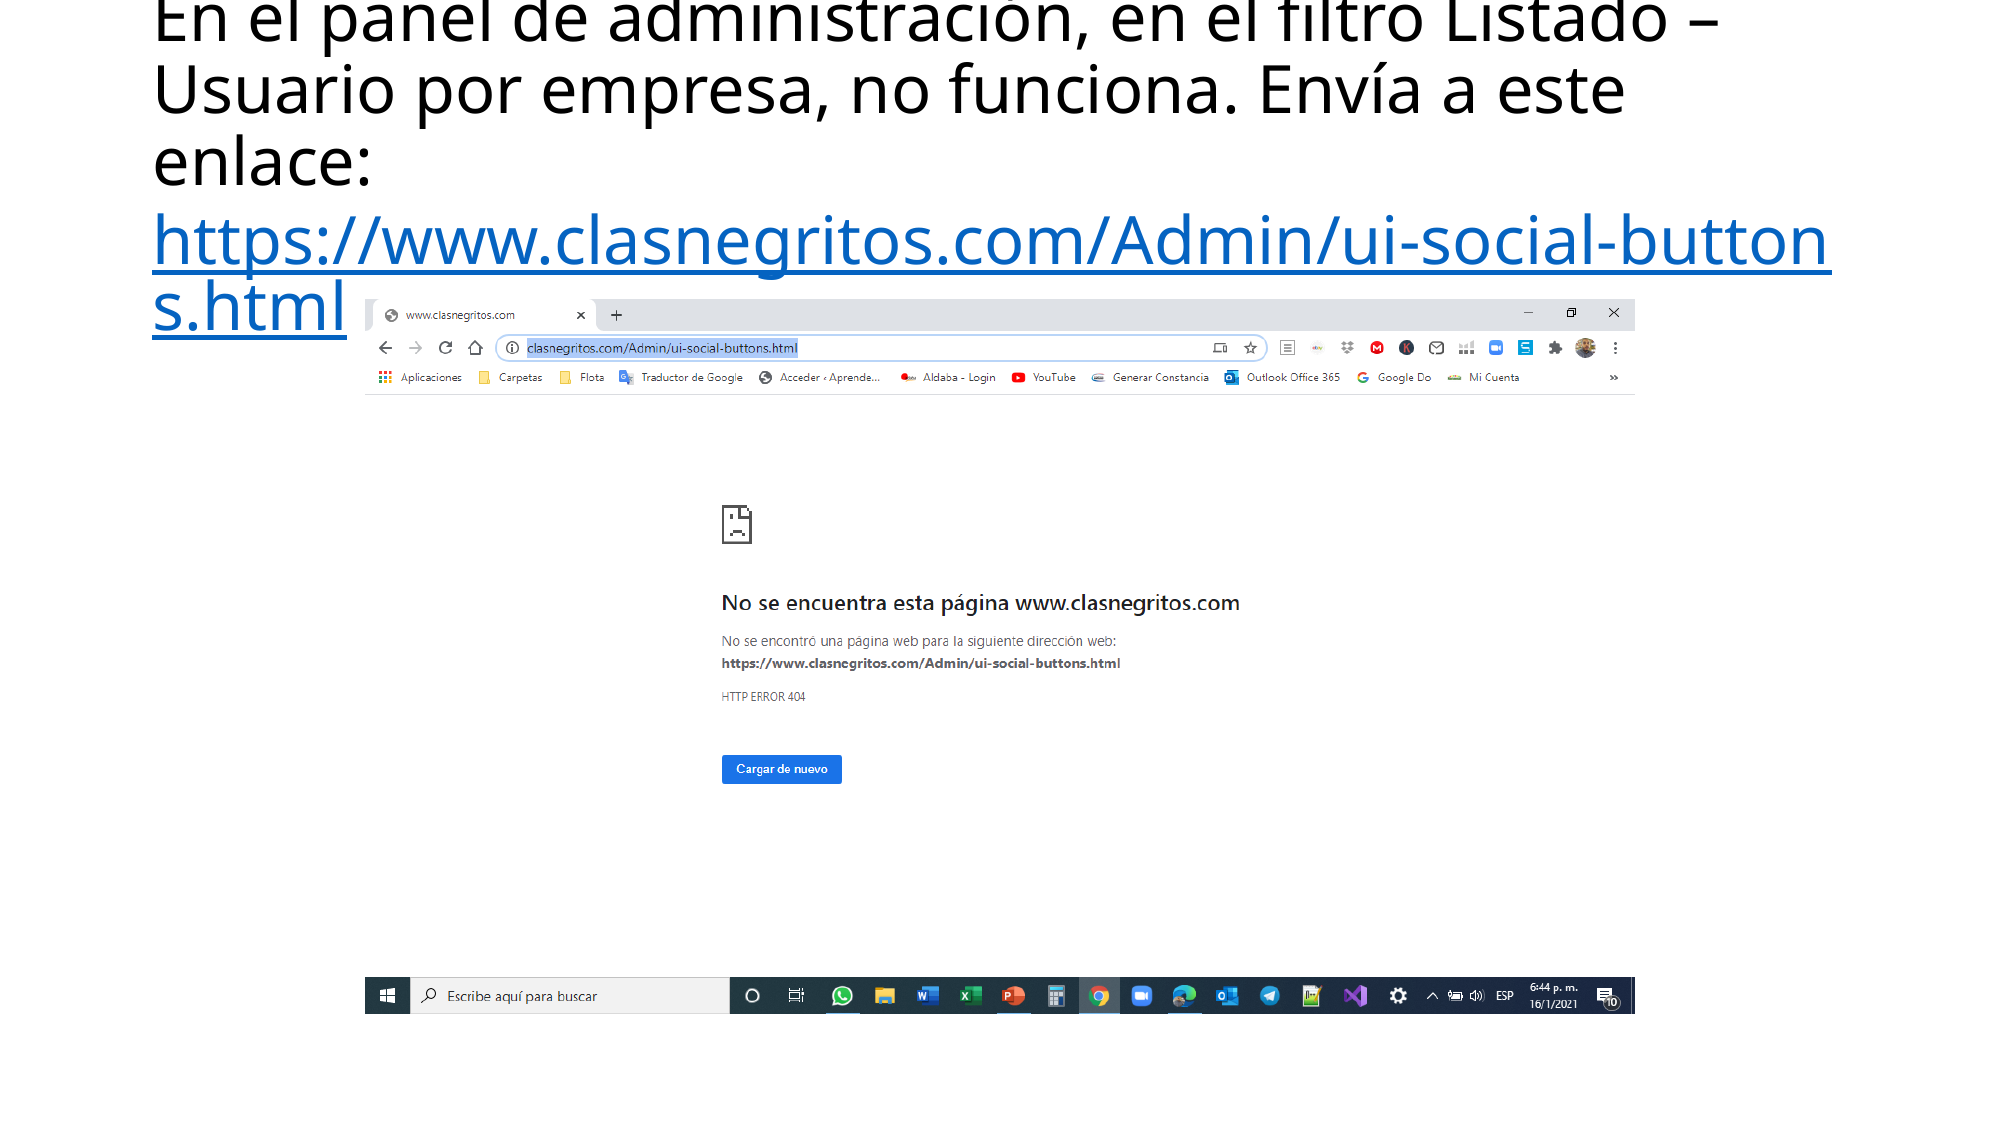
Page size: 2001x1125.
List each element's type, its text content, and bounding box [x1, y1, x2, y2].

title En el panel de administración, en el filtro Listado – Usuario por empresa, no funciona. Envía a este enlace: https://www.clasnegritos.com/Admin/ui-social-buttons.html [137, 59, 1863, 278]
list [365, 299, 1635, 1014]
